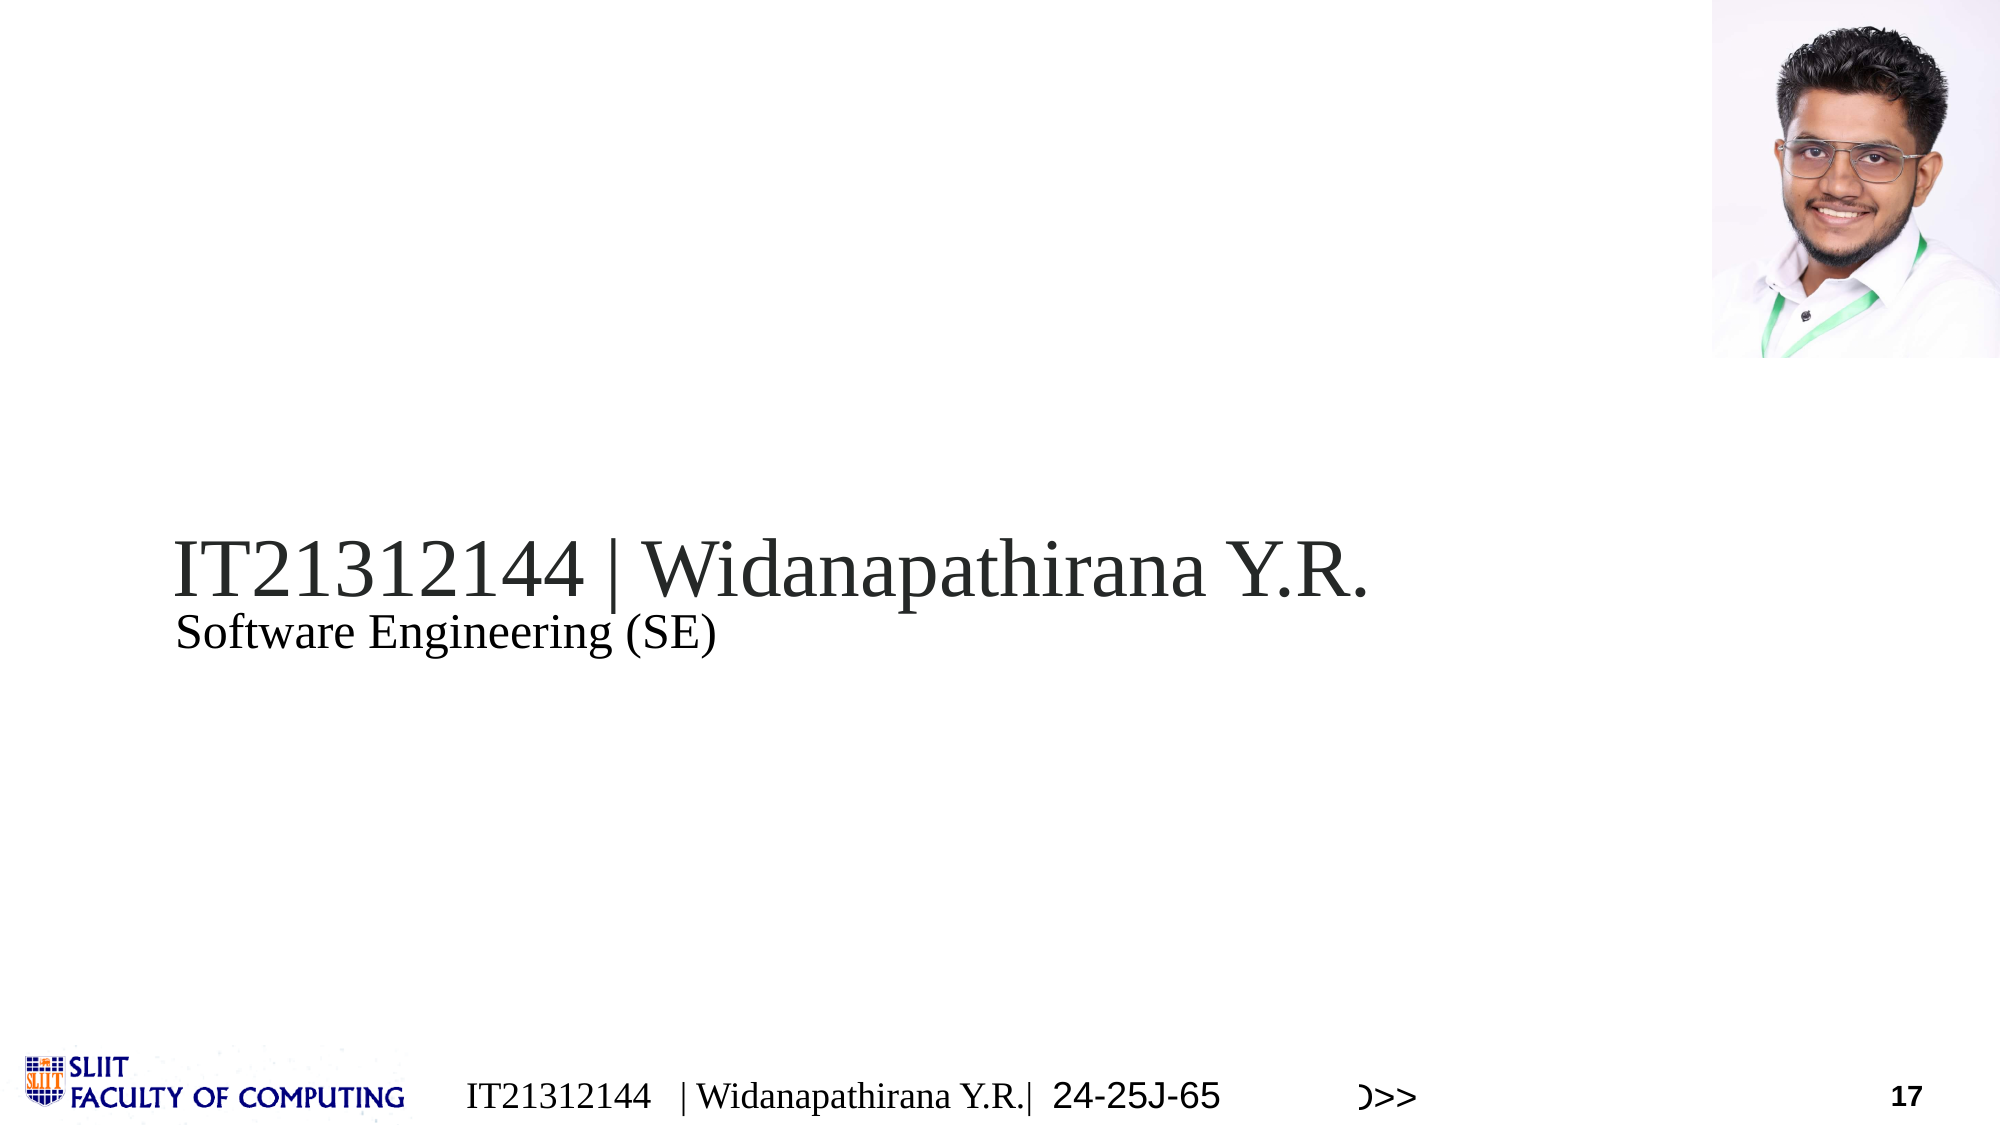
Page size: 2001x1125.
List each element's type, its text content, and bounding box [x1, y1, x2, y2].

list Software Engineering (SE) [160, 597, 1861, 693]
text_box IT21312144 | Widanapathirana Y.R.| 24-25J-65 [451, 1063, 1570, 1123]
picture [0, 1045, 413, 1125]
picture [1711, 0, 2000, 358]
text_box [436, 1070, 1358, 1125]
title IT21312144 | Widanapathirana Y.R. [157, 465, 1858, 622]
